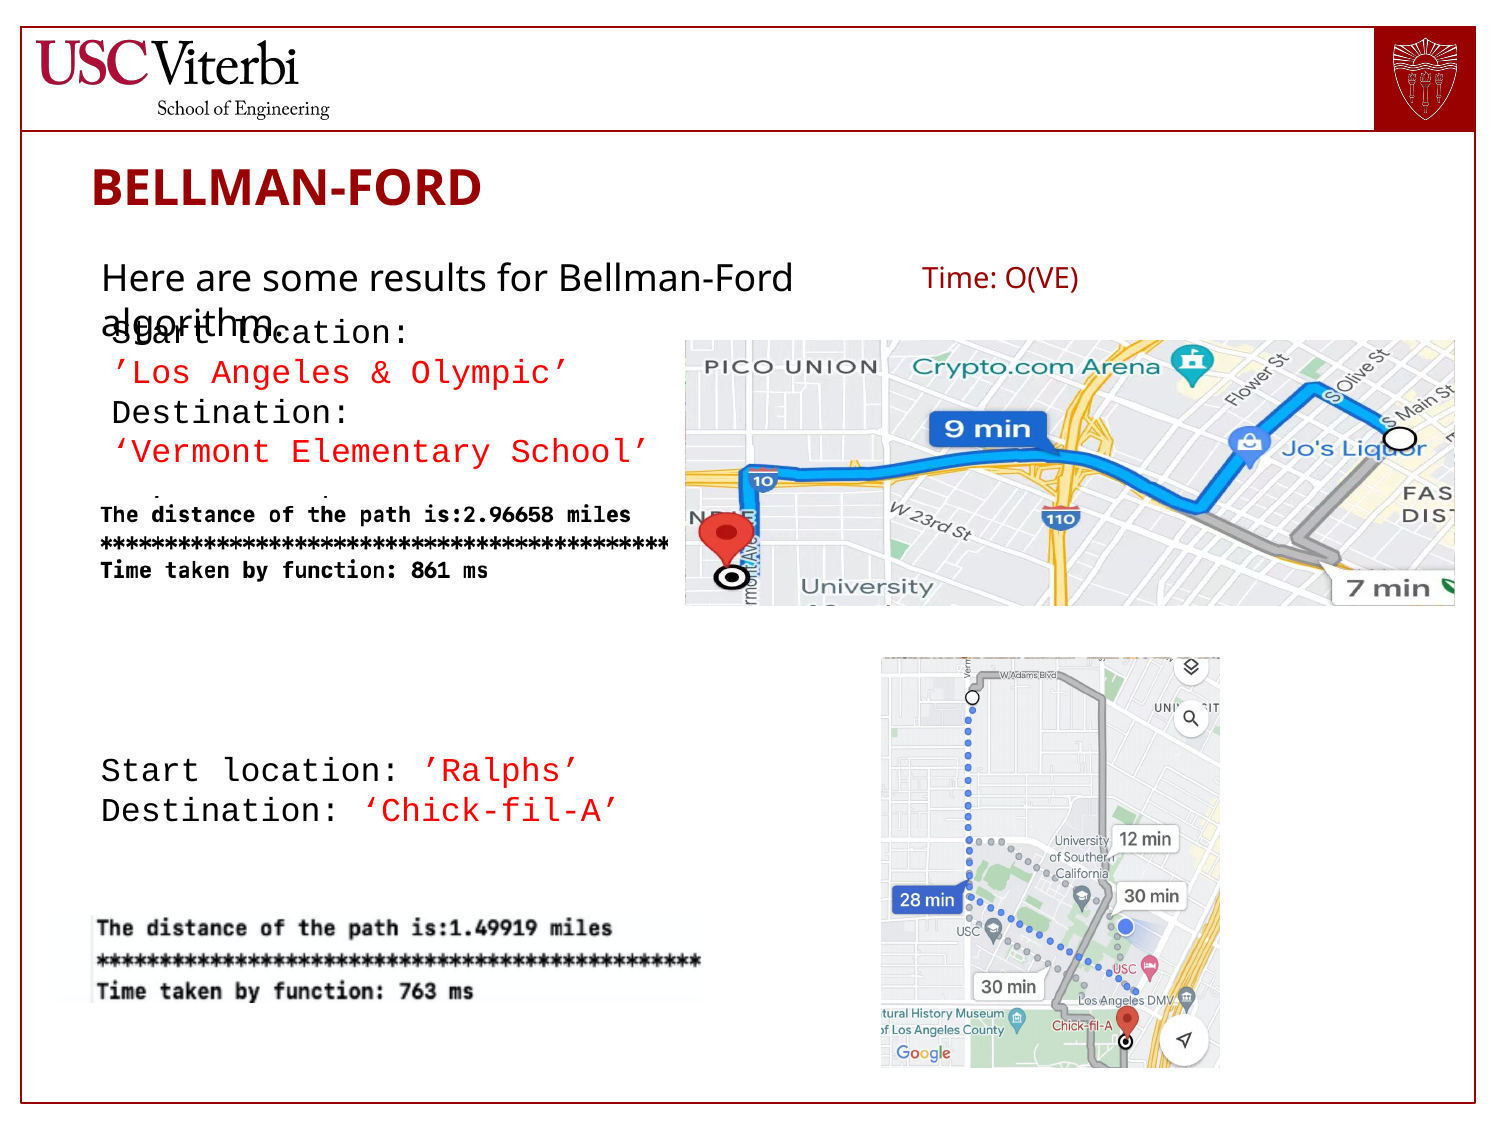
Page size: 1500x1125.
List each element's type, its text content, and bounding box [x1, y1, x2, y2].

picture [880, 657, 1221, 1068]
picture [0, 15, 365, 143]
picture [685, 340, 1455, 606]
picture [96, 496, 668, 590]
title BELLMAN-FORD [75, 148, 1425, 234]
text_box Here are some results for Bellman-Ford algorithm. [85, 246, 902, 352]
text_box Start location: ’Ralphs’ Destination: ‘Chick-fil-A’ [85, 741, 705, 836]
text_box Start location: ’Los Angeles & Olympic’ Destination: ‘Vermont Elementary School’ [96, 302, 716, 478]
picture [57, 914, 702, 1012]
picture [1393, 37, 1457, 120]
text_box Time: O(VE) [907, 251, 1162, 302]
